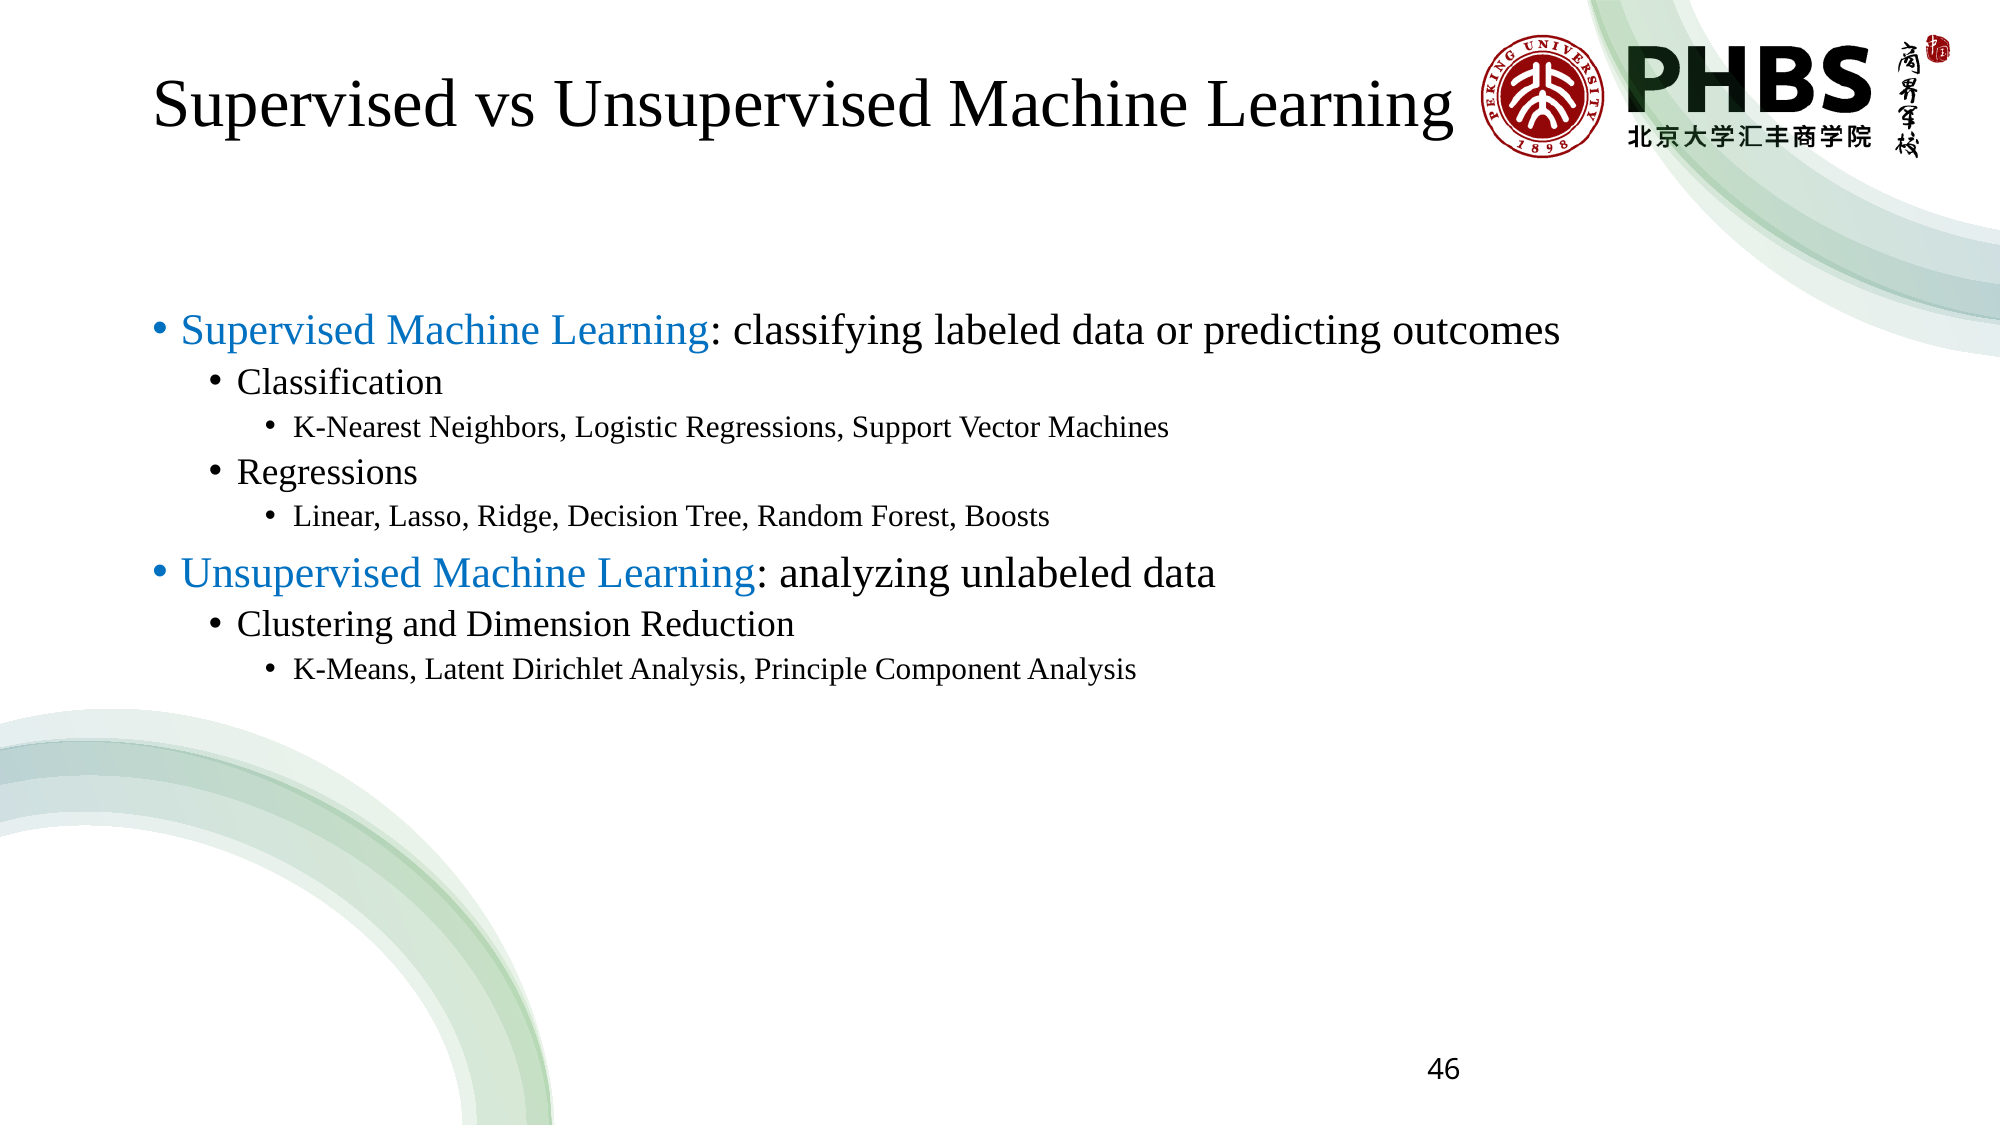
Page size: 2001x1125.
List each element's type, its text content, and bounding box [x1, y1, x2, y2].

slide_number 46 [1412, 1042, 1750, 1103]
list Supervised Machine Learning: classifying labeled data or predicting outcomes Classification K-Nearest Neighbors, Logistic Regressions, Support Vector Machines Regressions Linear, Lasso, Ridge, Decision Tree, Random Forest, Boosts Unsupervised Machine Learning: analyzing unlabeled data Clustering and Dimension Reduction K-Means, Latent Dirichlet Analysis, Principle Component Analysis [137, 299, 1863, 1014]
picture [1625, 0, 2000, 185]
picture [1458, 0, 1609, 59]
title Supervised vs Unsupervised Machine Learning [137, 59, 1863, 278]
